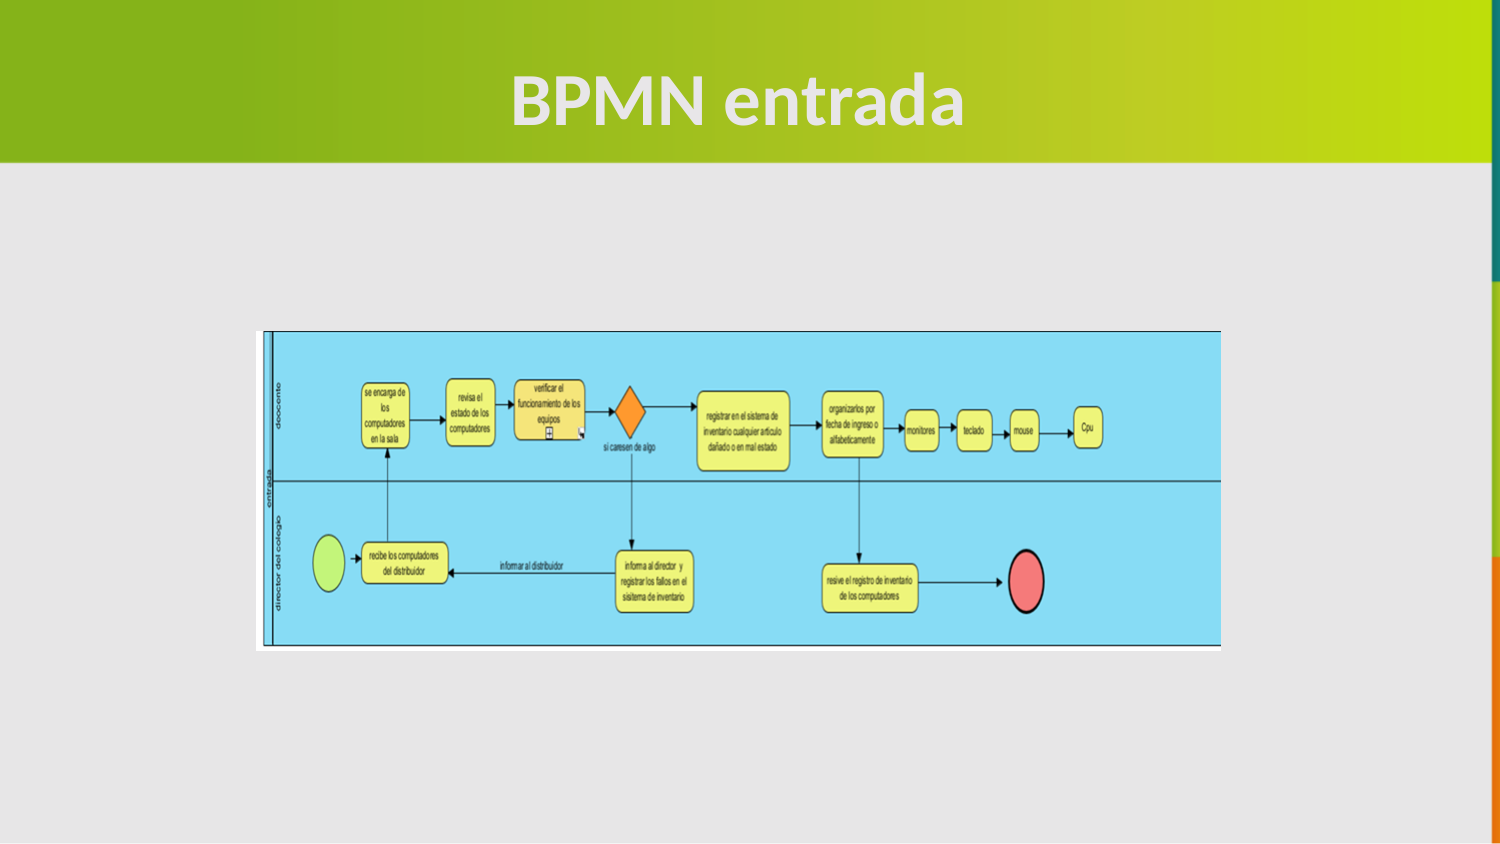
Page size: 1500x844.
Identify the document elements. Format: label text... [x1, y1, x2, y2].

picture [0, 0, 1500, 844]
text_box BPMN entrada [314, 42, 1163, 148]
